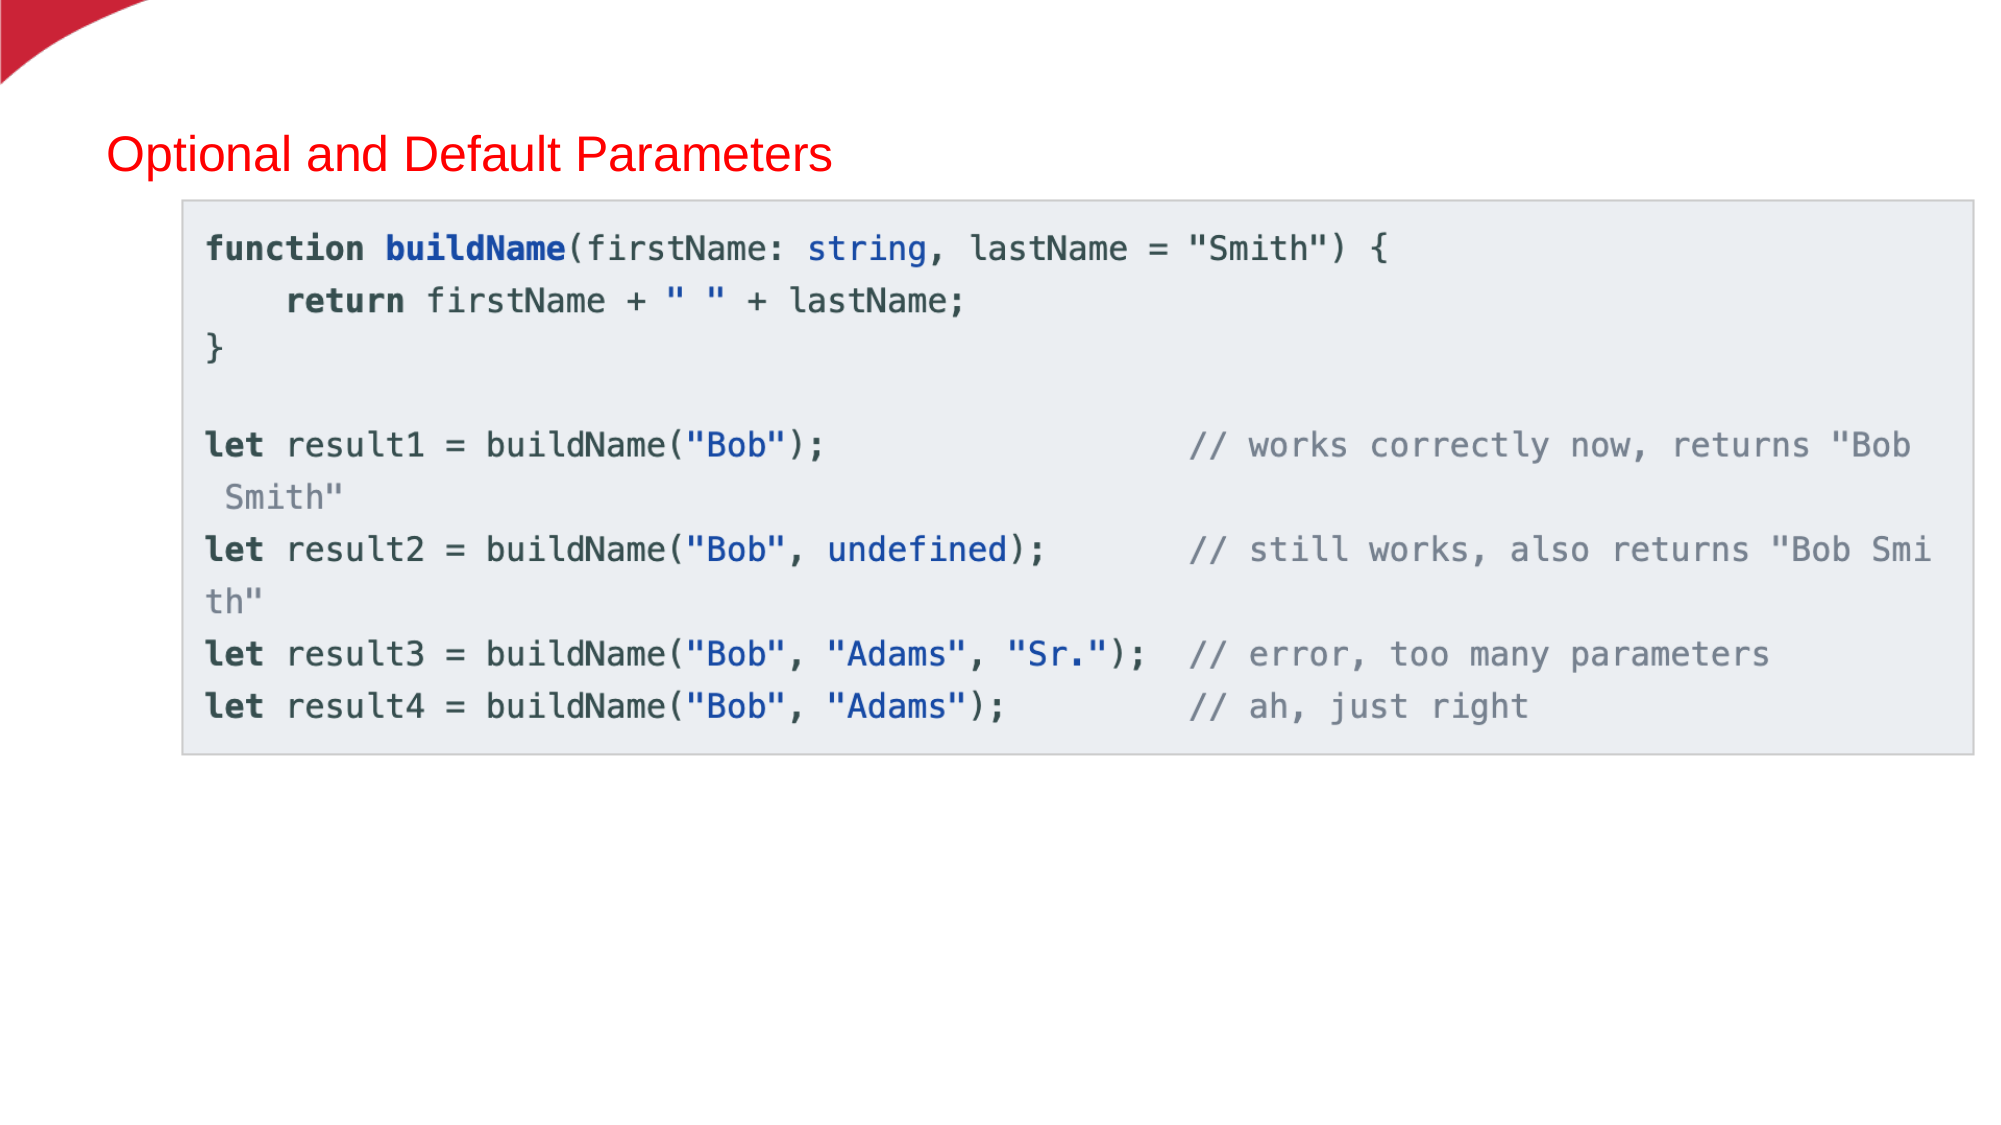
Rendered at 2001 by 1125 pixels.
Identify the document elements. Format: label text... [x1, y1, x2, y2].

text_box Optional and Default Parameters [91, 114, 1000, 189]
picture [171, 189, 1985, 768]
picture [0, 0, 158, 89]
